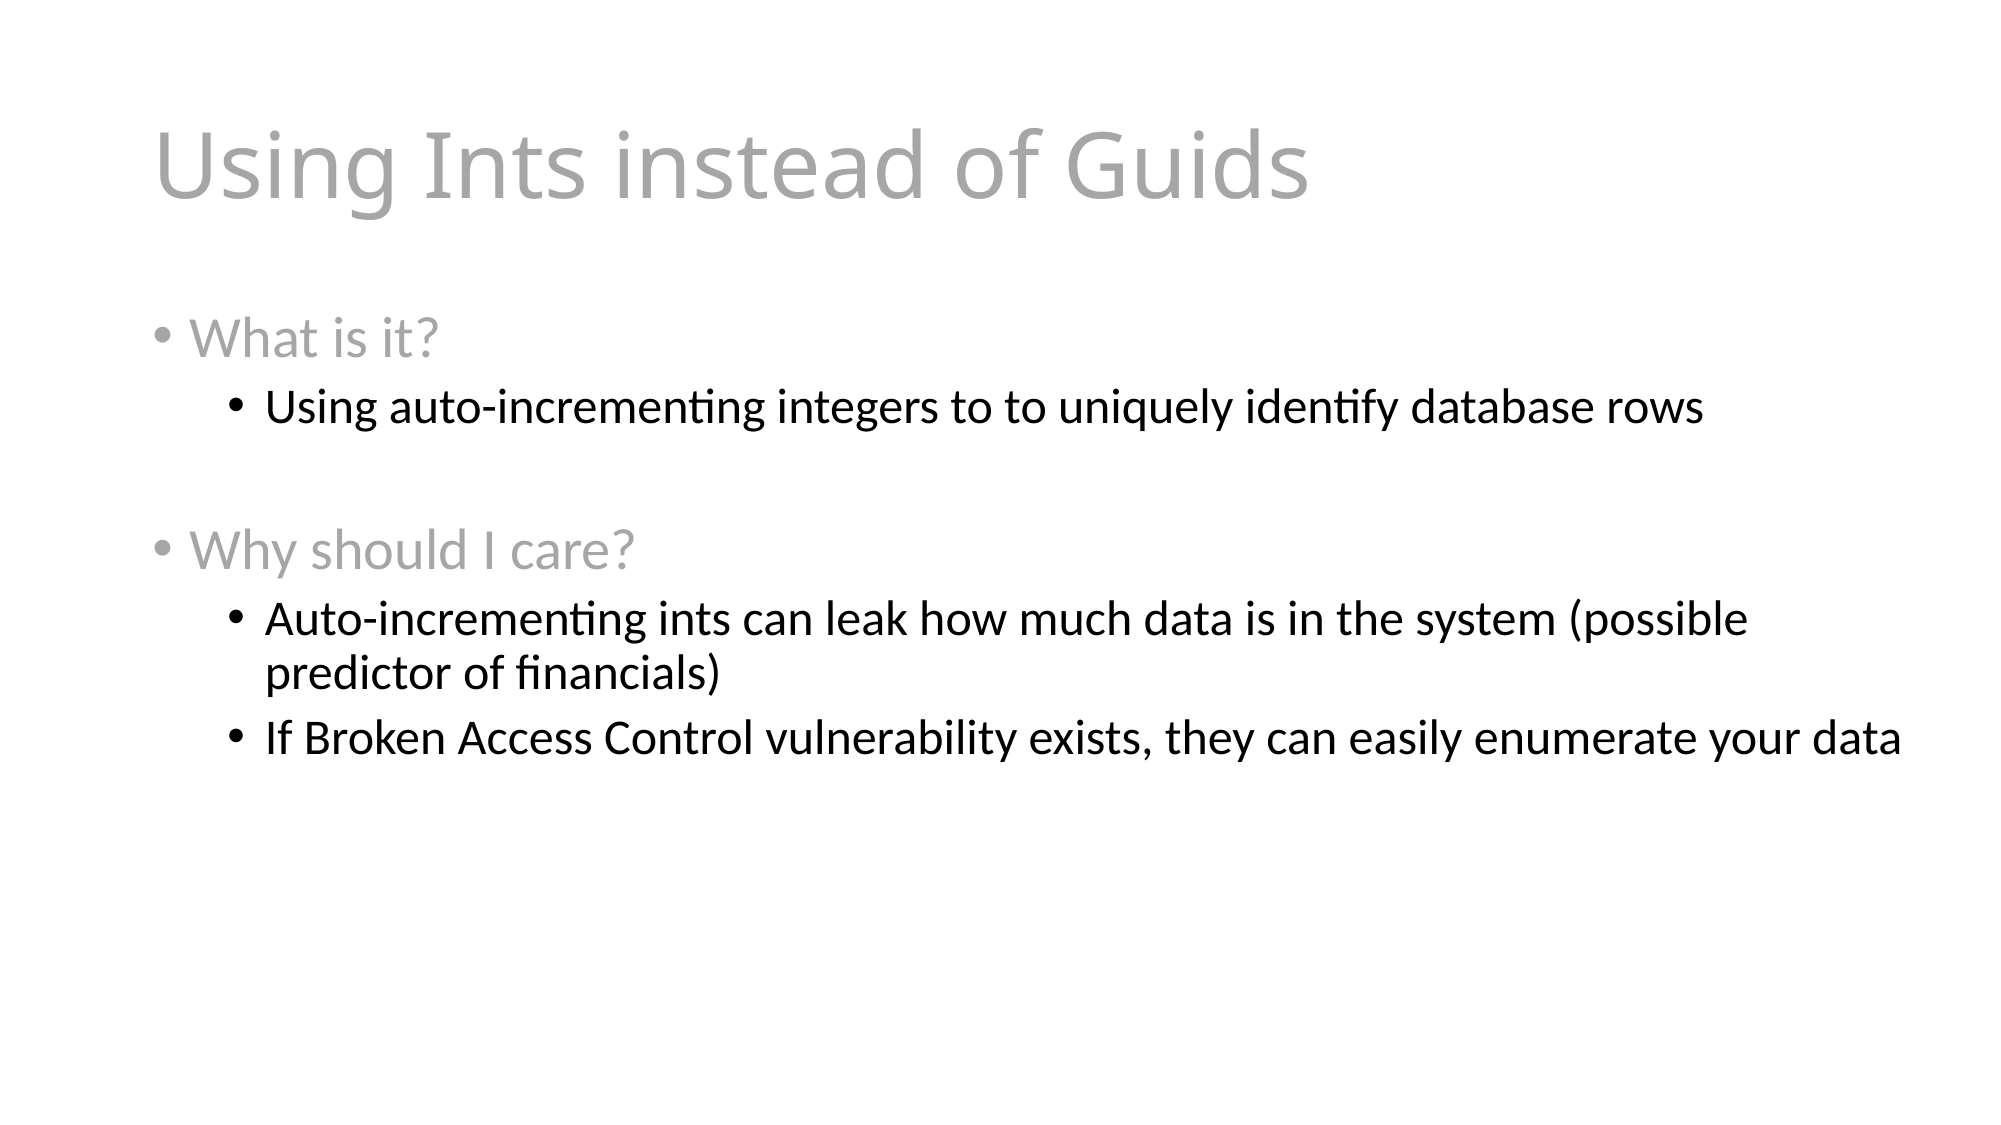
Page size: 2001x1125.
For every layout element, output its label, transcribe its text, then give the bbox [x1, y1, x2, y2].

list What is it? Using auto-incrementing integers to to uniquely identify database rows Why should I care? Auto-incrementing ints can leak how much data is in the system (possible predictor of financials) If Broken Access Control vulnerability exists, they can easily enumerate your data [137, 299, 1939, 1079]
title Using Ints instead of Guids [137, 59, 1863, 278]
